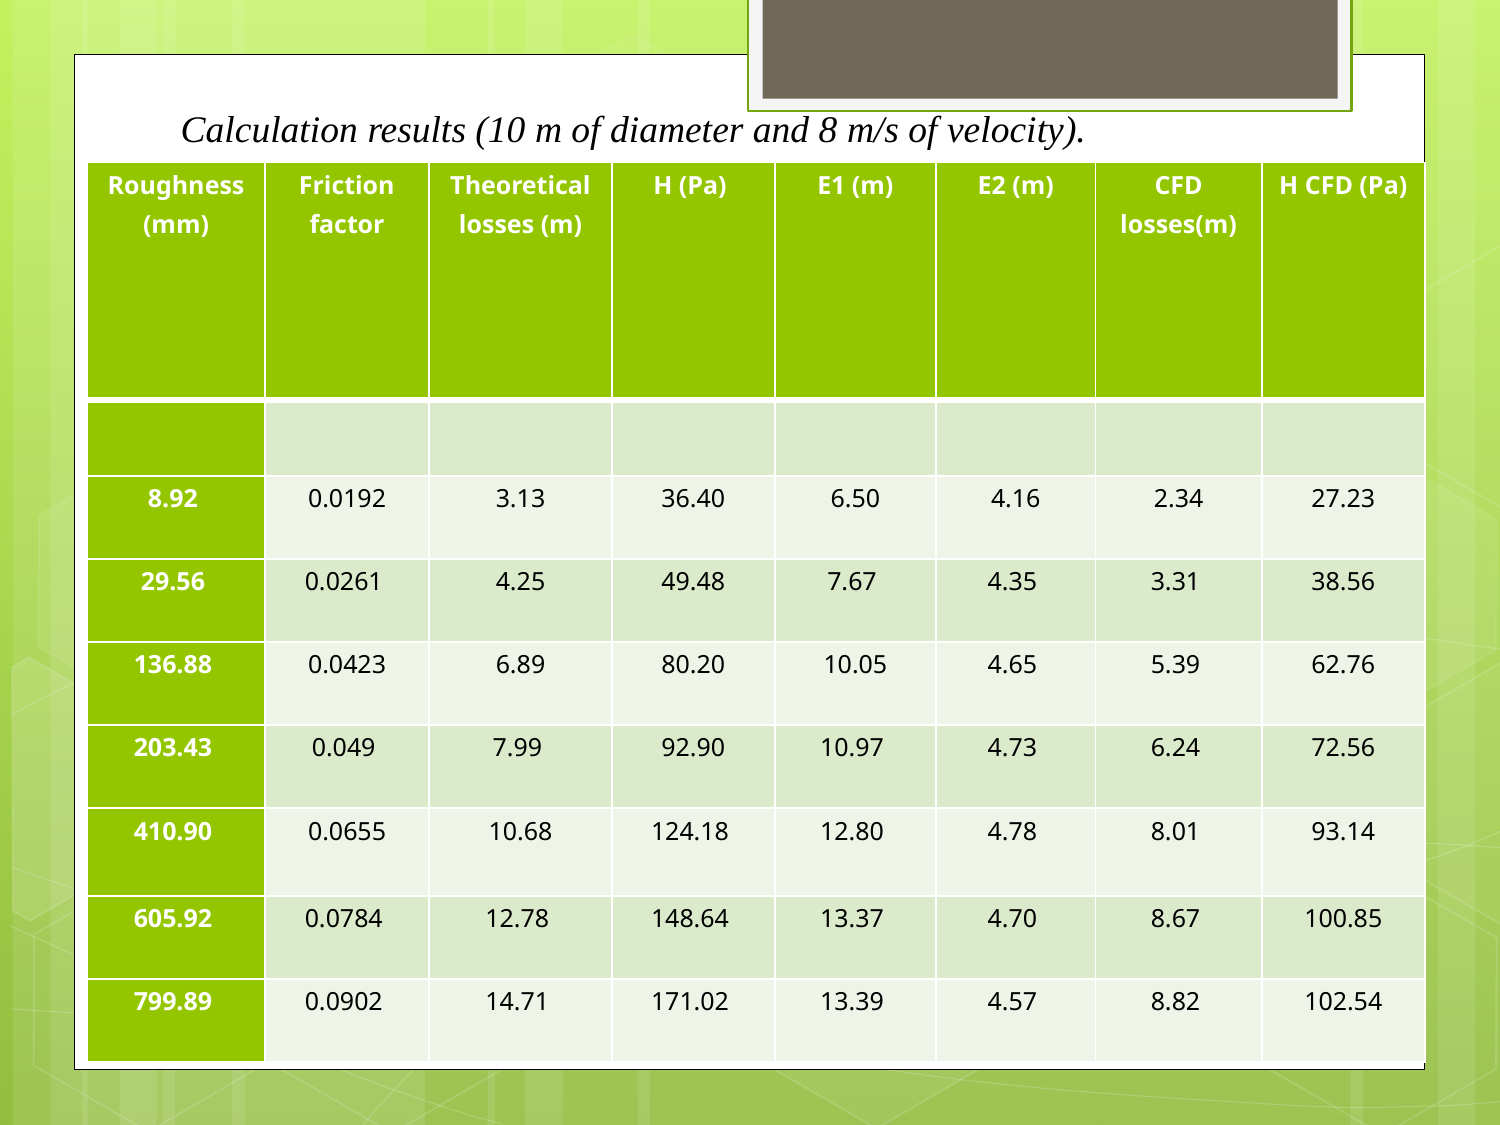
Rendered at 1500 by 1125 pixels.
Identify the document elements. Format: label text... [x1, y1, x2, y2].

text_box Calculation results (10 m of diameter and 8 m/s of velocity). [165, 97, 1103, 203]
